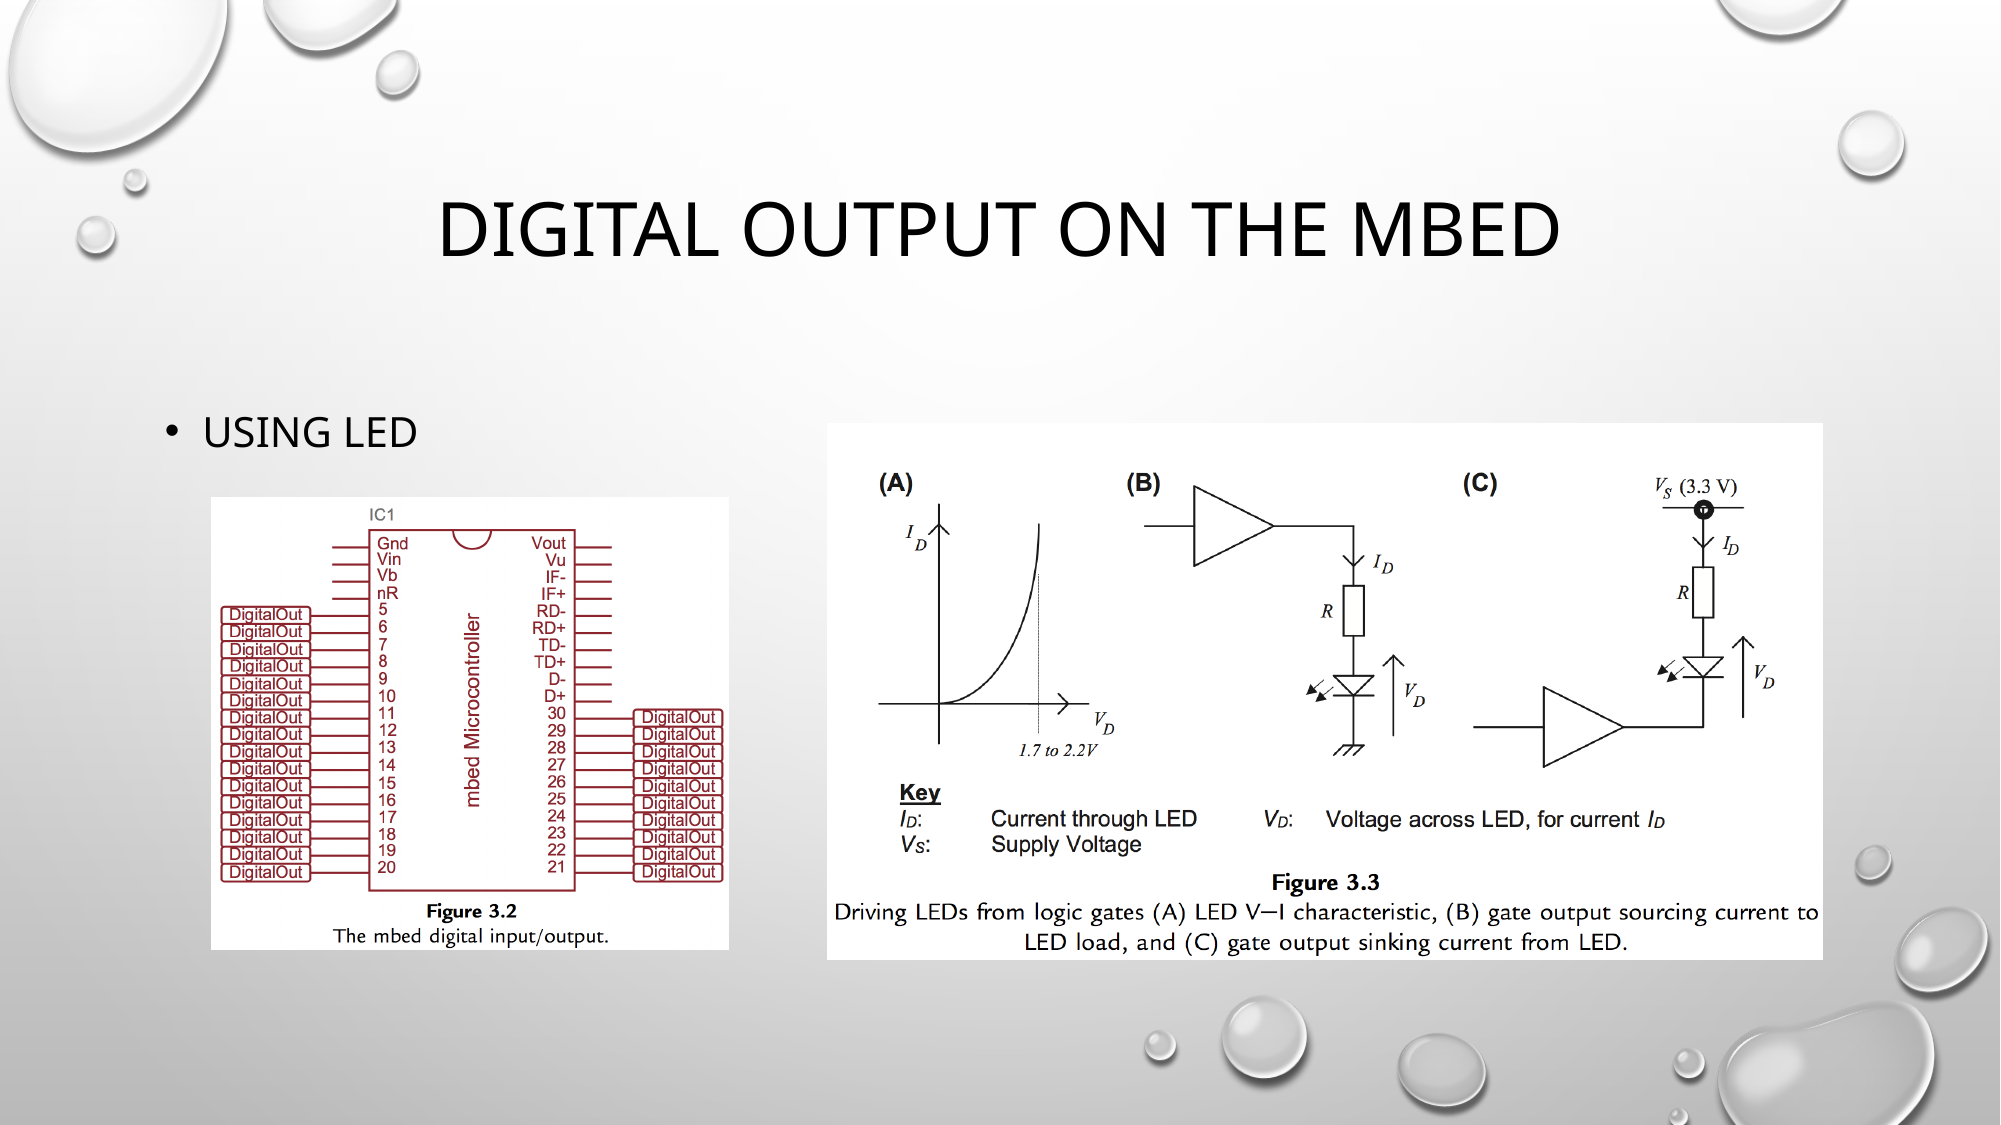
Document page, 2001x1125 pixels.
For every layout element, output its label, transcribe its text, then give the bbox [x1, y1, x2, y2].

picture [0, 0, 2000, 1125]
title Digital output on the mbed [149, 101, 1851, 364]
list Using LED [149, 388, 1850, 950]
